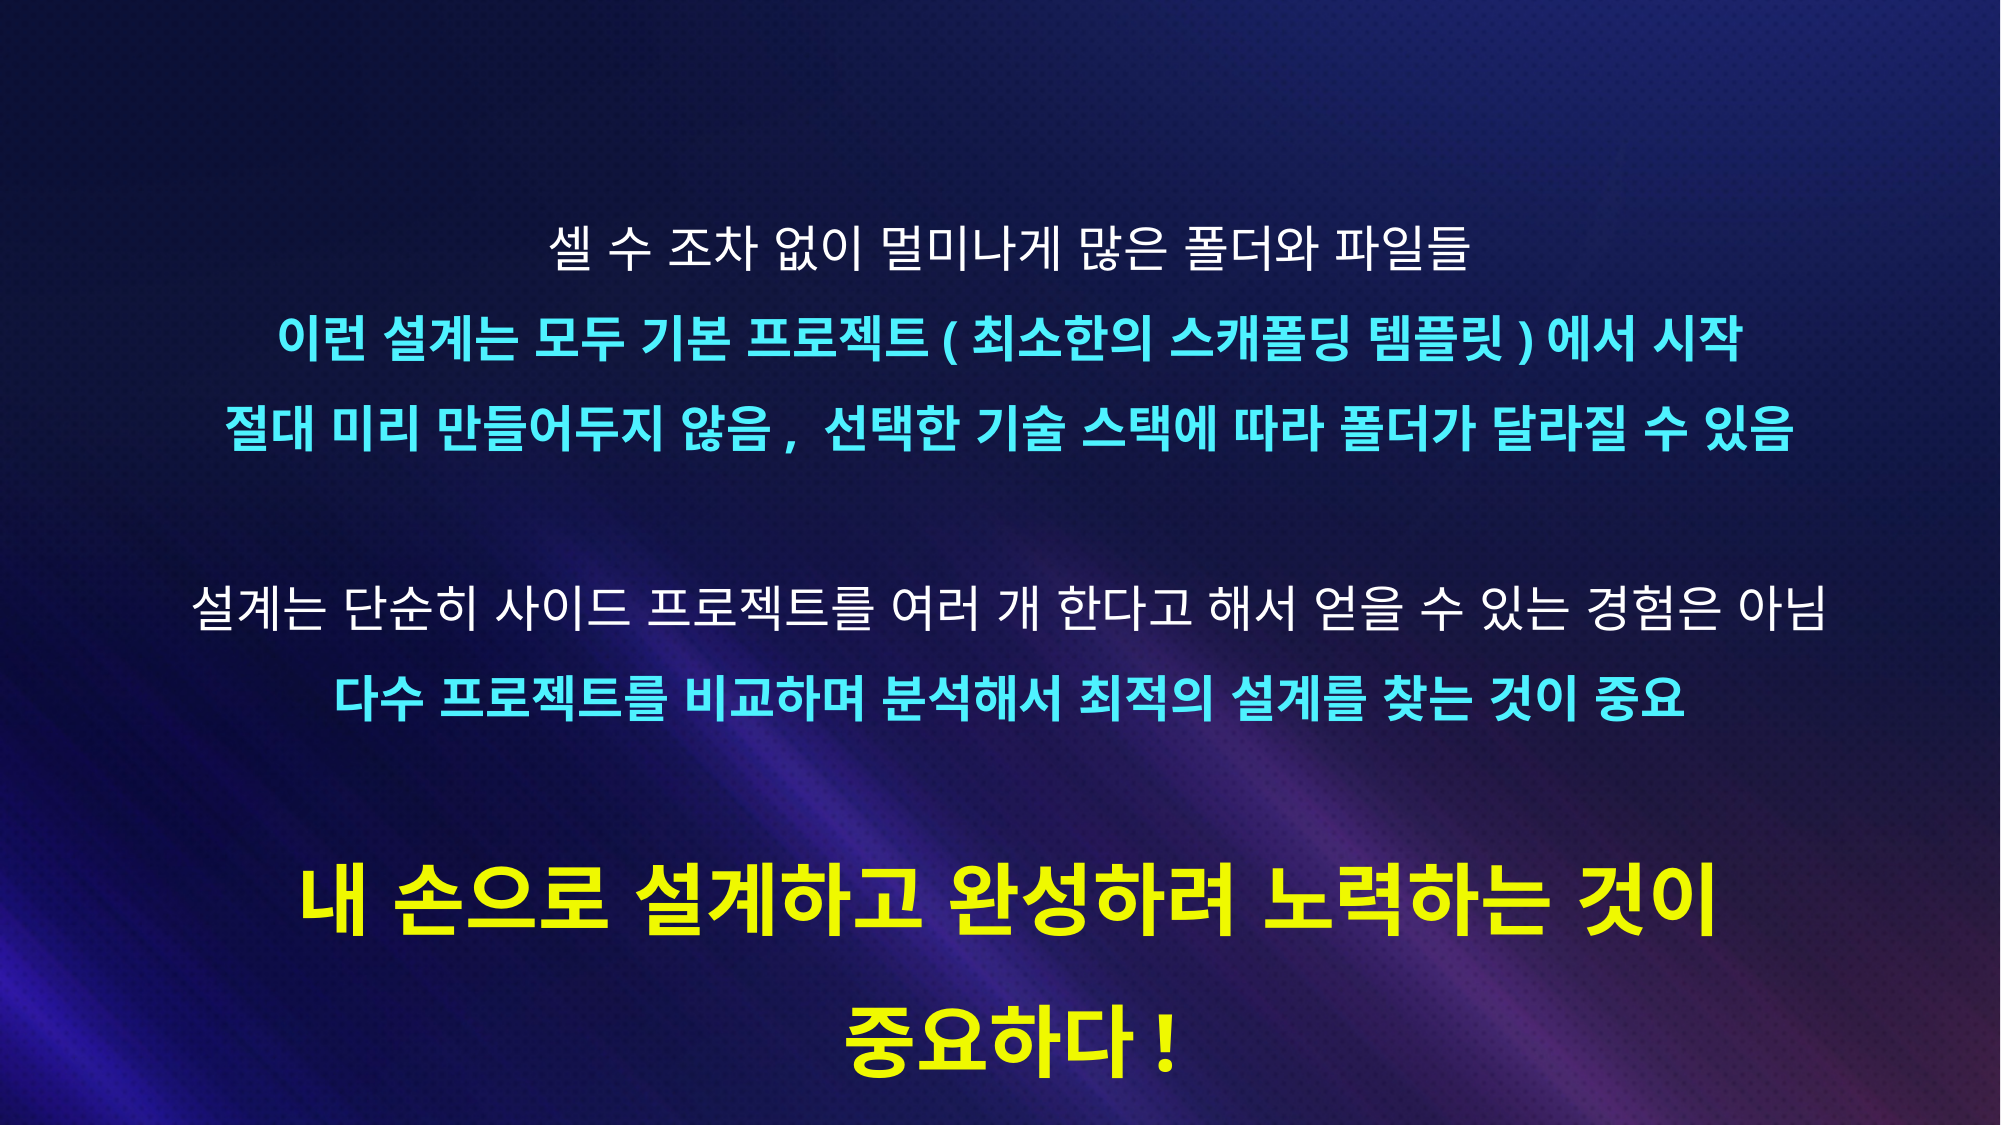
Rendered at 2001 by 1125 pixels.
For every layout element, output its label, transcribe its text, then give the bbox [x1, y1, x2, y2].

picture [0, 0, 2001, 1125]
text_box 셀 수 조차 없이 멀미나게 많은 폴더와 파일들 이런 설계는 모두 기본 프로젝트(최소한의 스캐폴딩 템플릿)에서 시작 절대 미리 만들어두지 않음, 선택한 기술 스택에 따라 폴더가 달라질 수 있음 설계는 단순히 사이드 프로젝트를 여러 개 한다고 해서 얻을 수 있는 경험은 아님 다수 프로젝트를 비교하며 분석해서 최적의 설계를 찾는 것이 중요 내 손으로 설계하고 완성하려 노력하는 것이 중요하다! [126, 140, 1874, 985]
